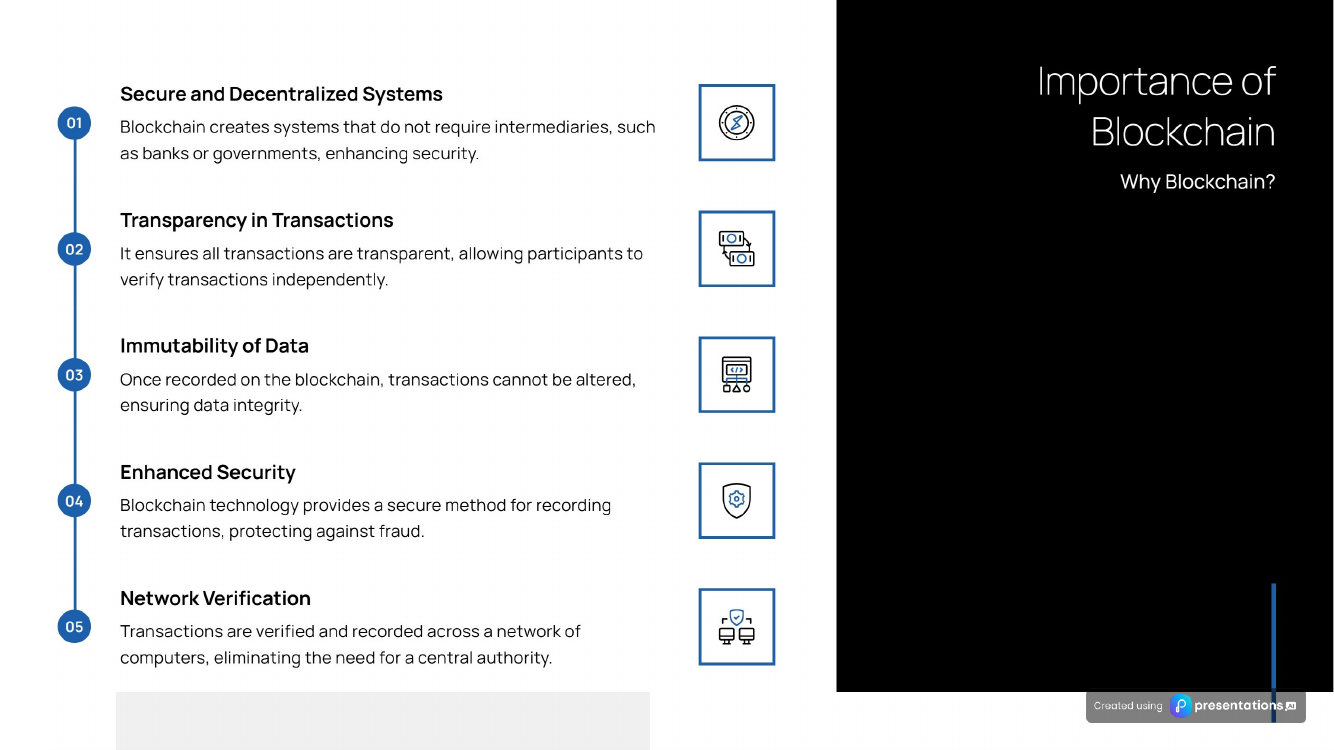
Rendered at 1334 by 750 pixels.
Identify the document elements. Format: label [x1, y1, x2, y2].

text_box [51, 0, 1334, 750]
